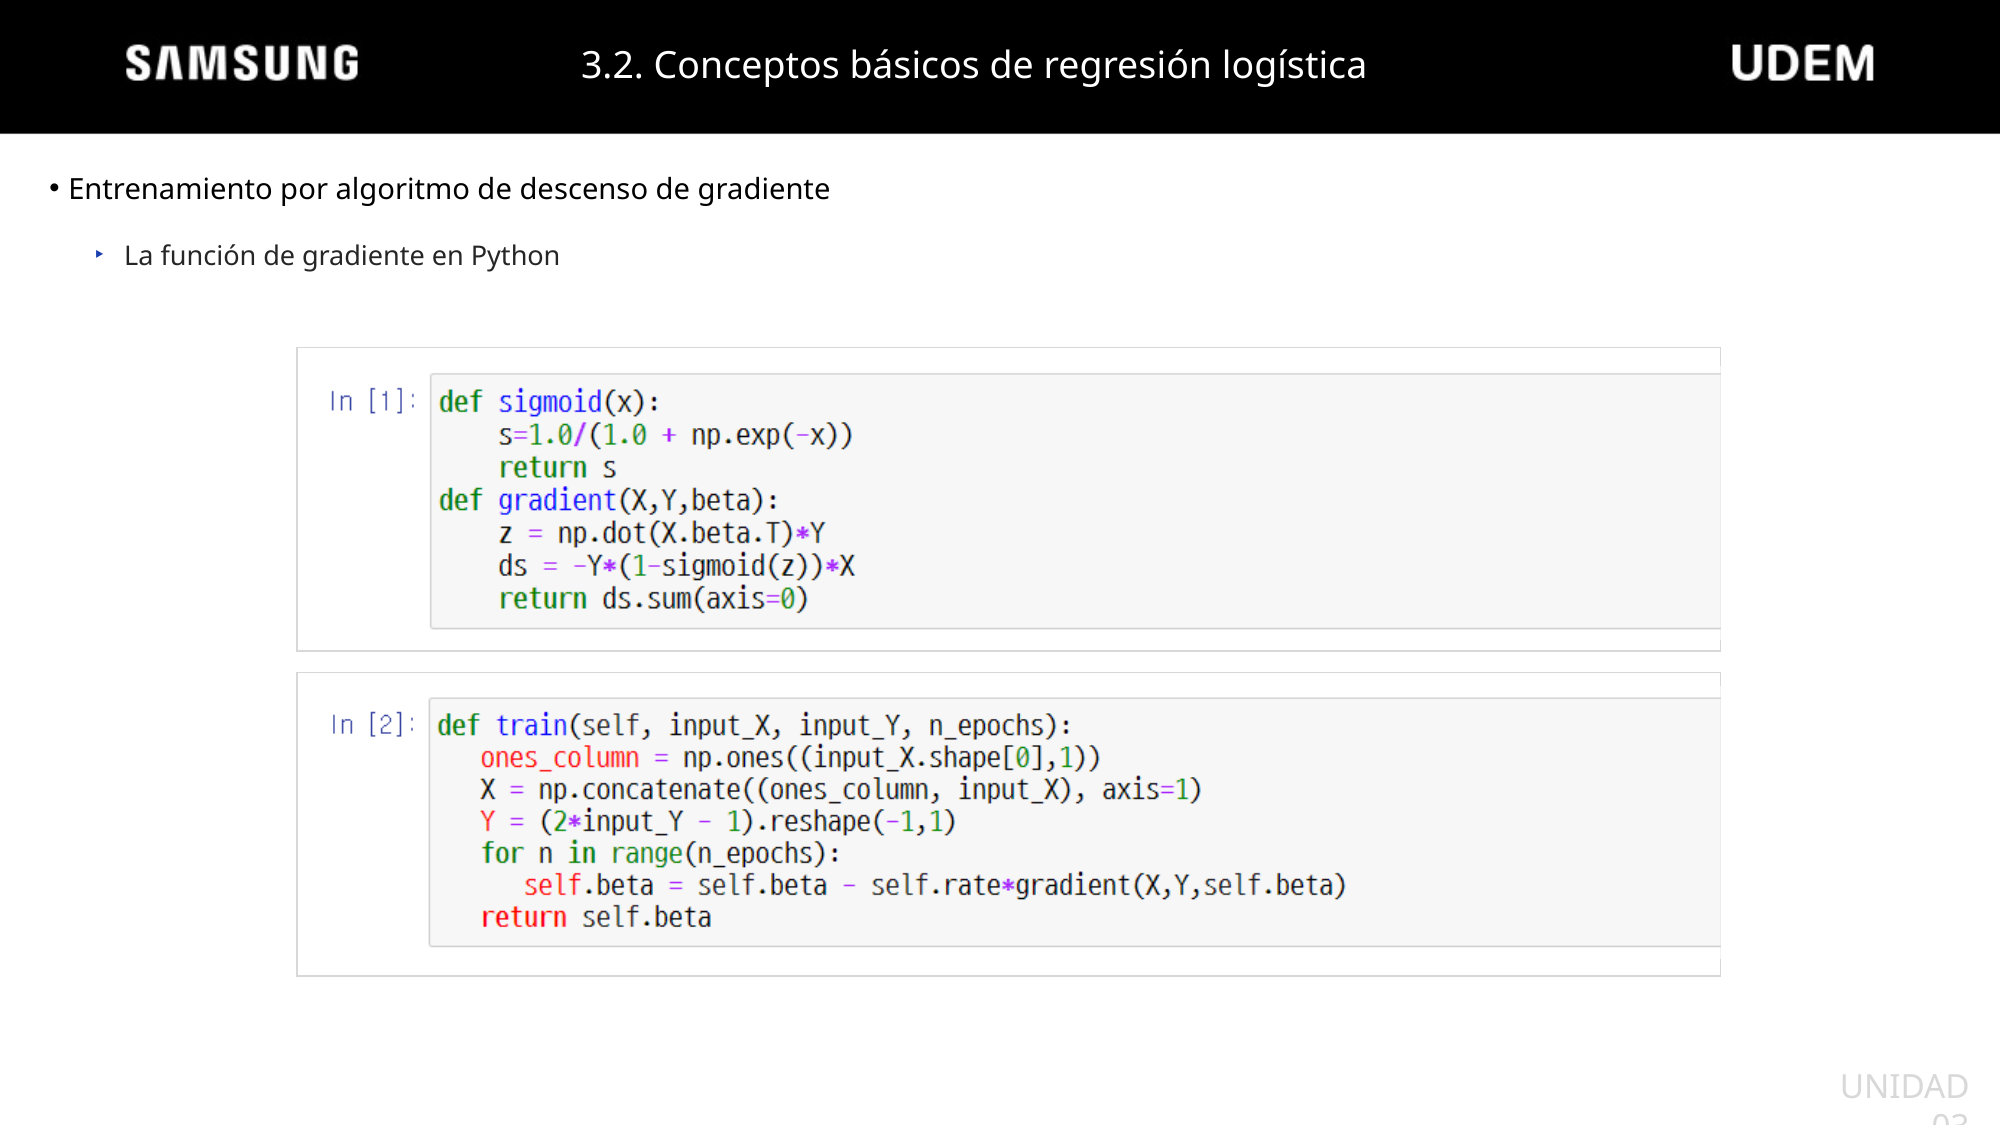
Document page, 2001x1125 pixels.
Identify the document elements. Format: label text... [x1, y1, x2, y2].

text_box [297, 672, 1721, 976]
text_box [297, 347, 1721, 652]
text_box 3.2. Conceptos básicos de regresión logística [580, 41, 1420, 132]
text_box La función de gradiente en Python [94, 226, 1511, 283]
picture [0, 0, 2000, 1124]
text_box UNIDAD 03 [1799, 1064, 1970, 1125]
text_box Entrenamiento por algoritmo de descenso de gradiente [49, 170, 1556, 206]
